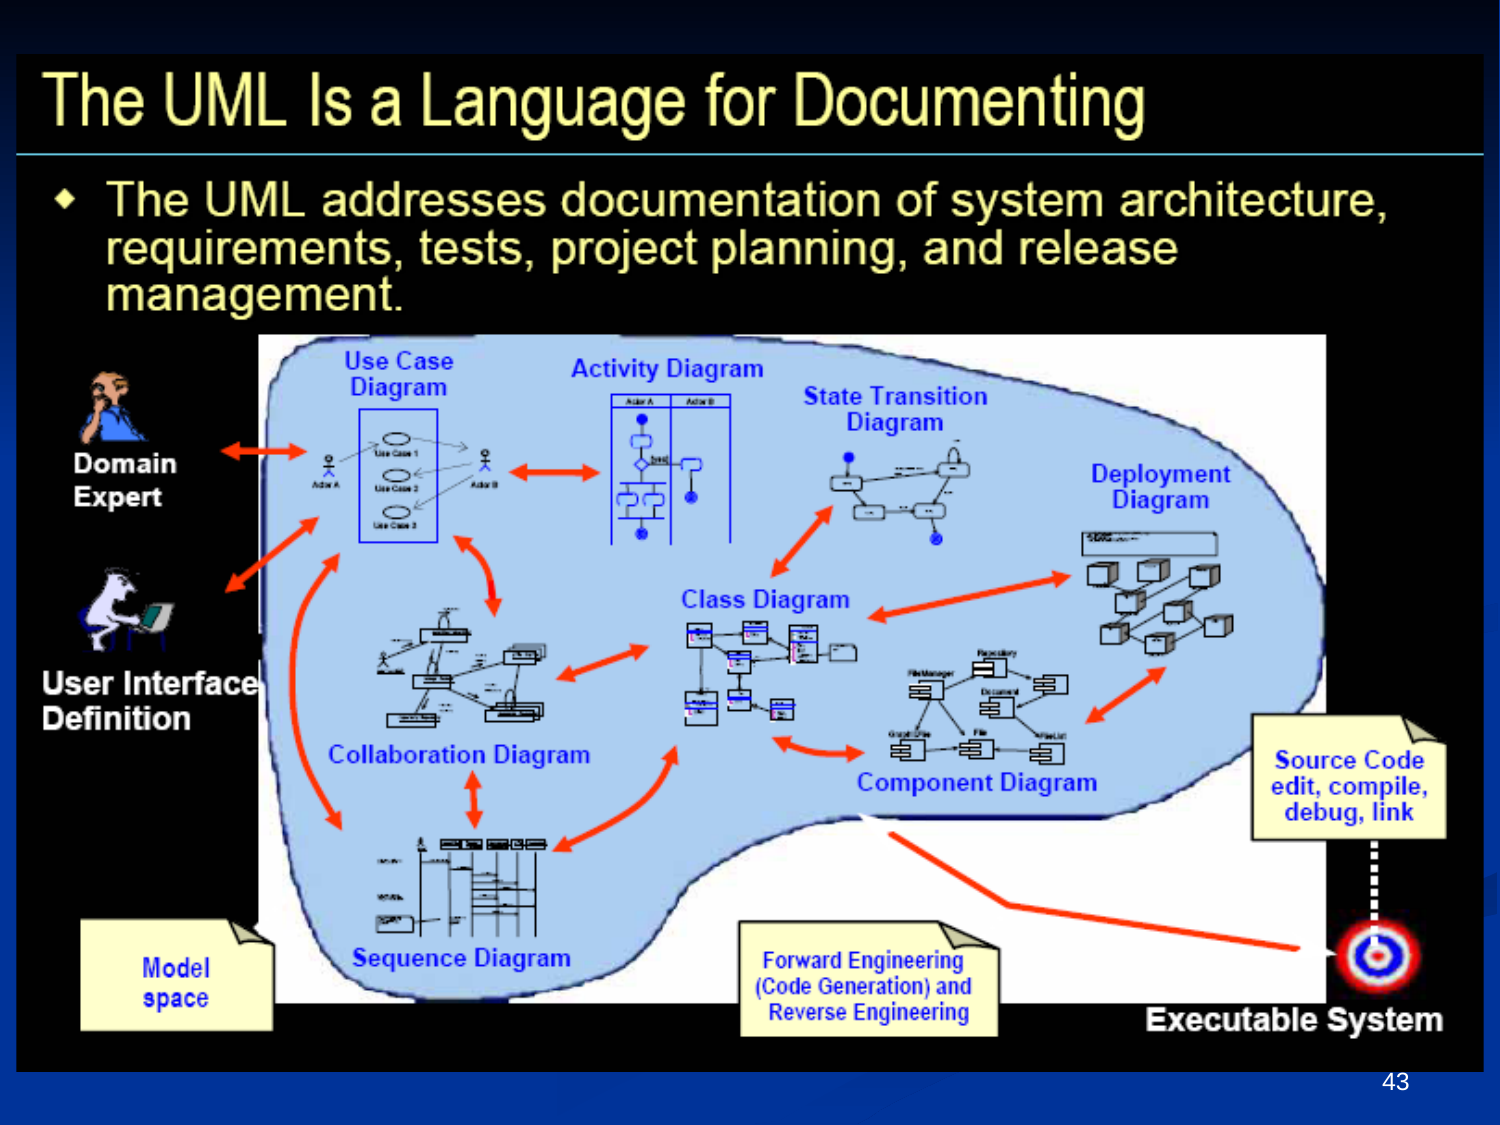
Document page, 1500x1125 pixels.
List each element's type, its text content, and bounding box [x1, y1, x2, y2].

slide_number 43 [1074, 1080, 1426, 1104]
picture [16, 54, 1484, 1072]
